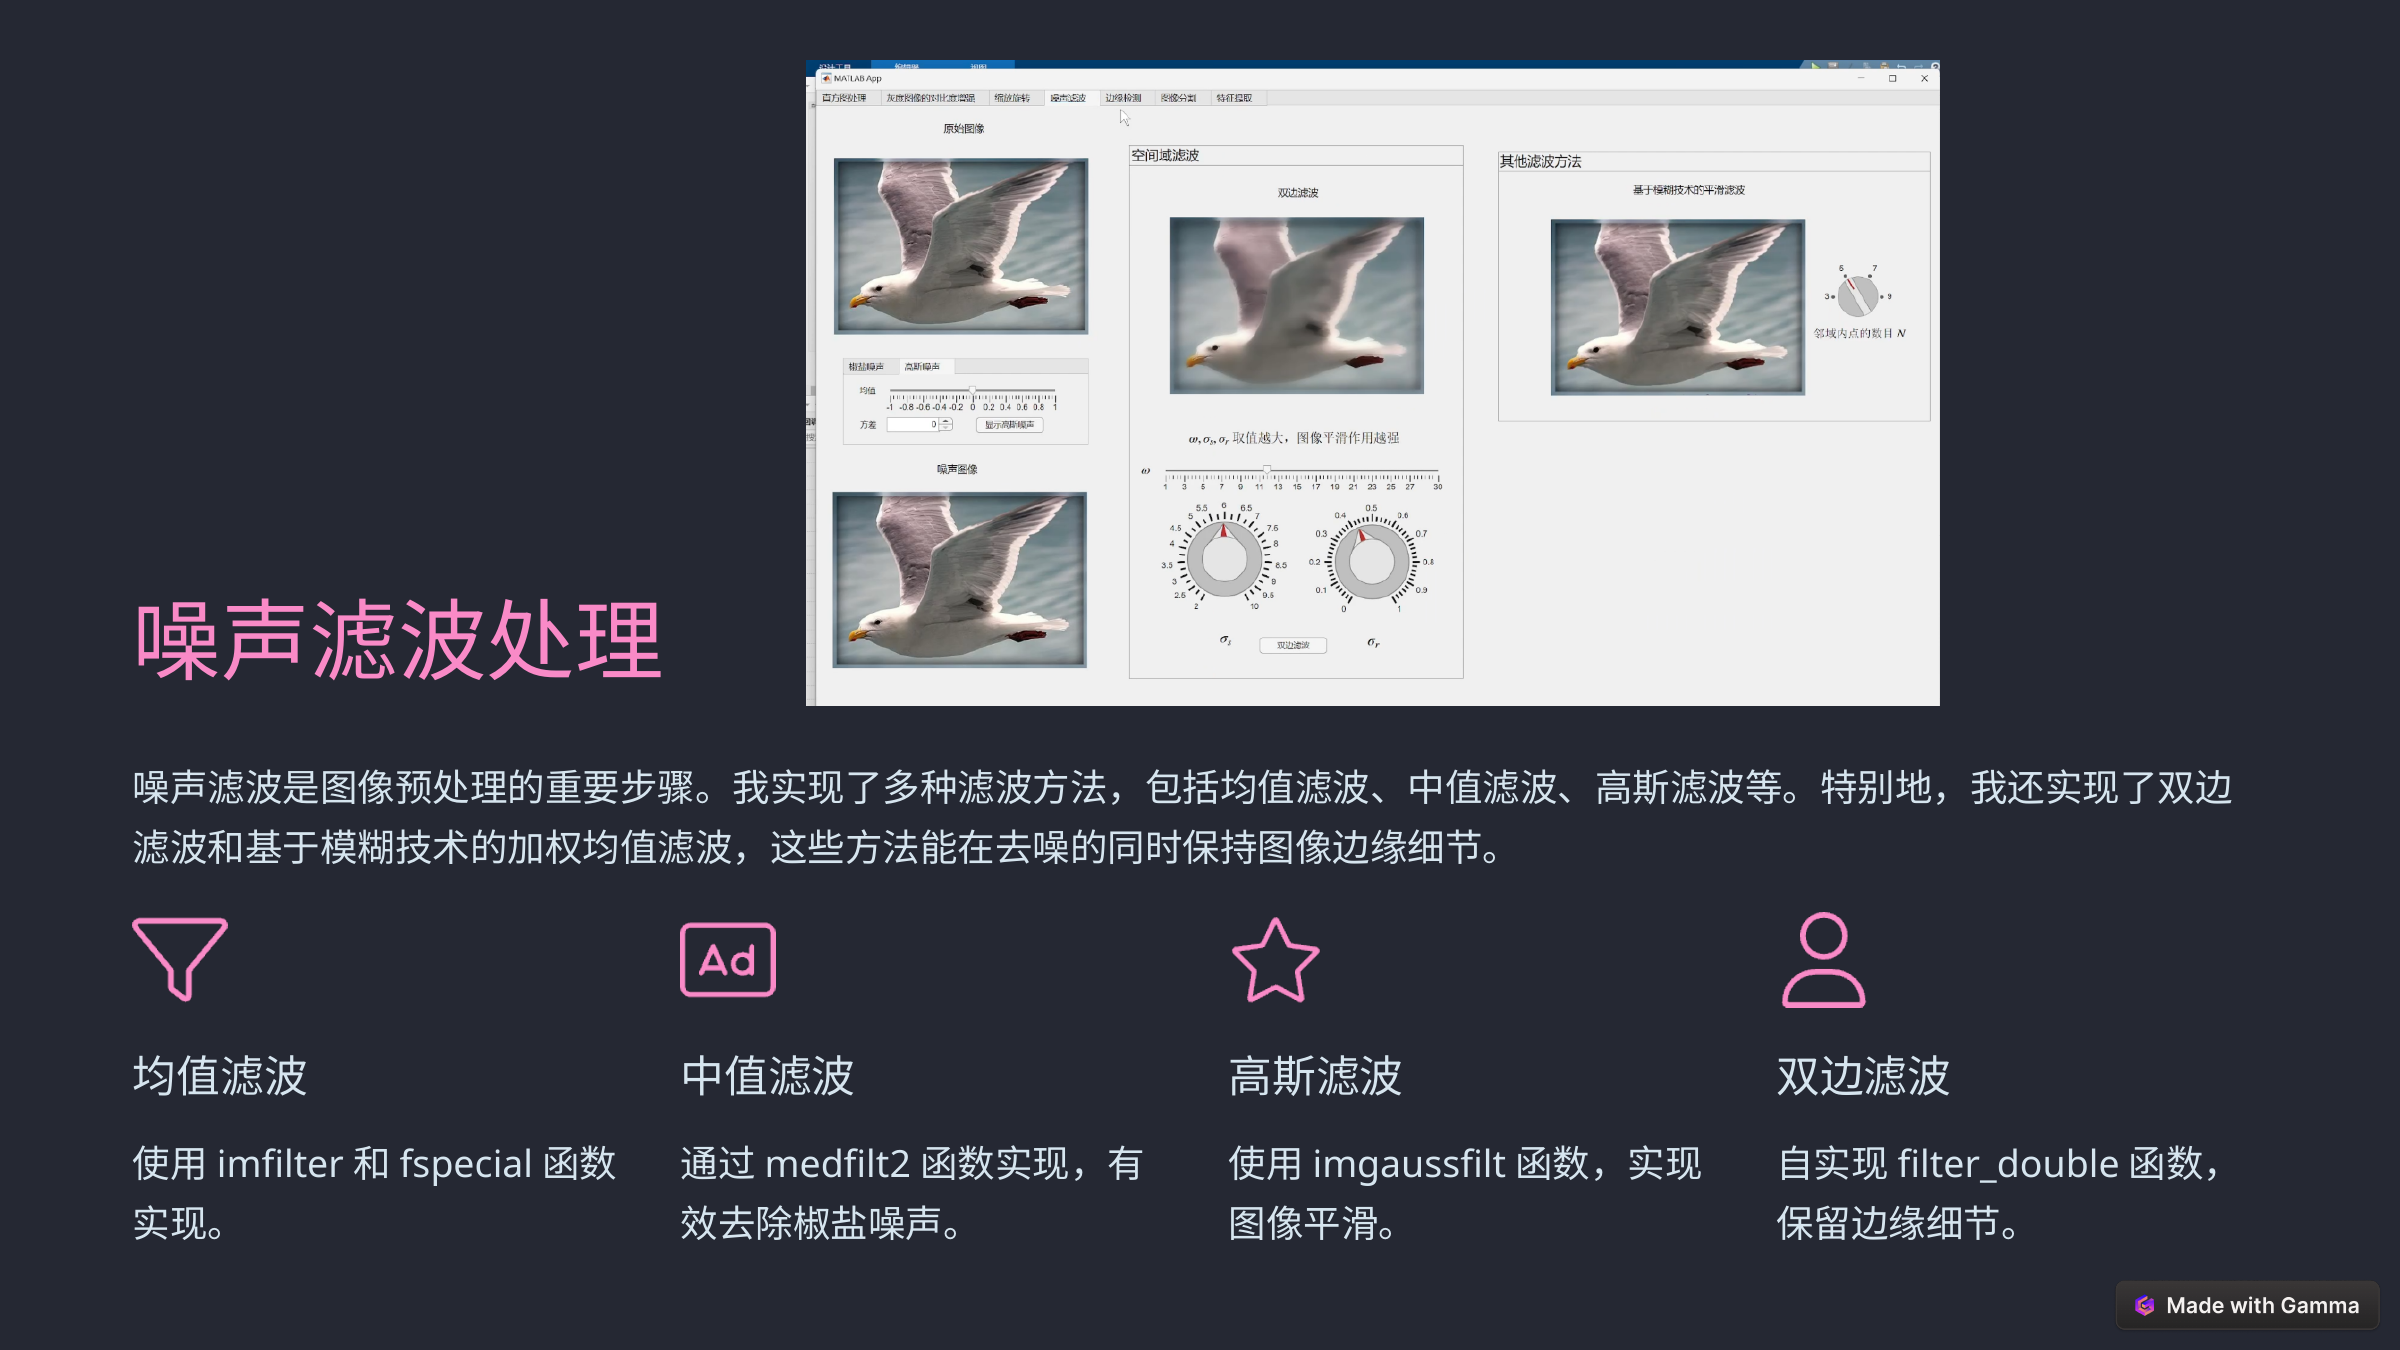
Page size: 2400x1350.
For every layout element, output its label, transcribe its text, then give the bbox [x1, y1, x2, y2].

text_box 均值滤波 [132, 1045, 580, 1102]
text_box 使用imgaussfilt函数，实现图像平滑。 [1228, 1124, 1720, 1246]
text_box 通过medfilt2函数实现，有效去除椒盐噪声。 [680, 1124, 1172, 1246]
text_box 使用imfilter和fspecial函数实现。 [132, 1124, 624, 1246]
picture [2106, 1271, 2389, 1339]
text_box 双边滤波 [1776, 1045, 2224, 1102]
picture [1776, 912, 1872, 1008]
text_box 噪声滤波处理 [132, 579, 806, 692]
picture [806, 60, 1940, 706]
text_box 噪声滤波是图像预处理的重要步骤。我实现了多种滤波方法，包括均值滤波、中值滤波、高斯滤波等。特别地，我还实现了双边滤波和基于模糊技术的加权均值滤波，这些方法能在去噪的同时保持图像边缘细节。 [132, 748, 2267, 870]
text_box 中值滤波 [680, 1045, 1128, 1102]
picture [132, 912, 228, 1008]
text_box 高斯滤波 [1228, 1045, 1676, 1102]
picture [680, 912, 776, 1008]
picture [1228, 912, 1324, 1008]
text_box 自实现filter_double函数，保留边缘细节。 [1776, 1124, 2267, 1246]
